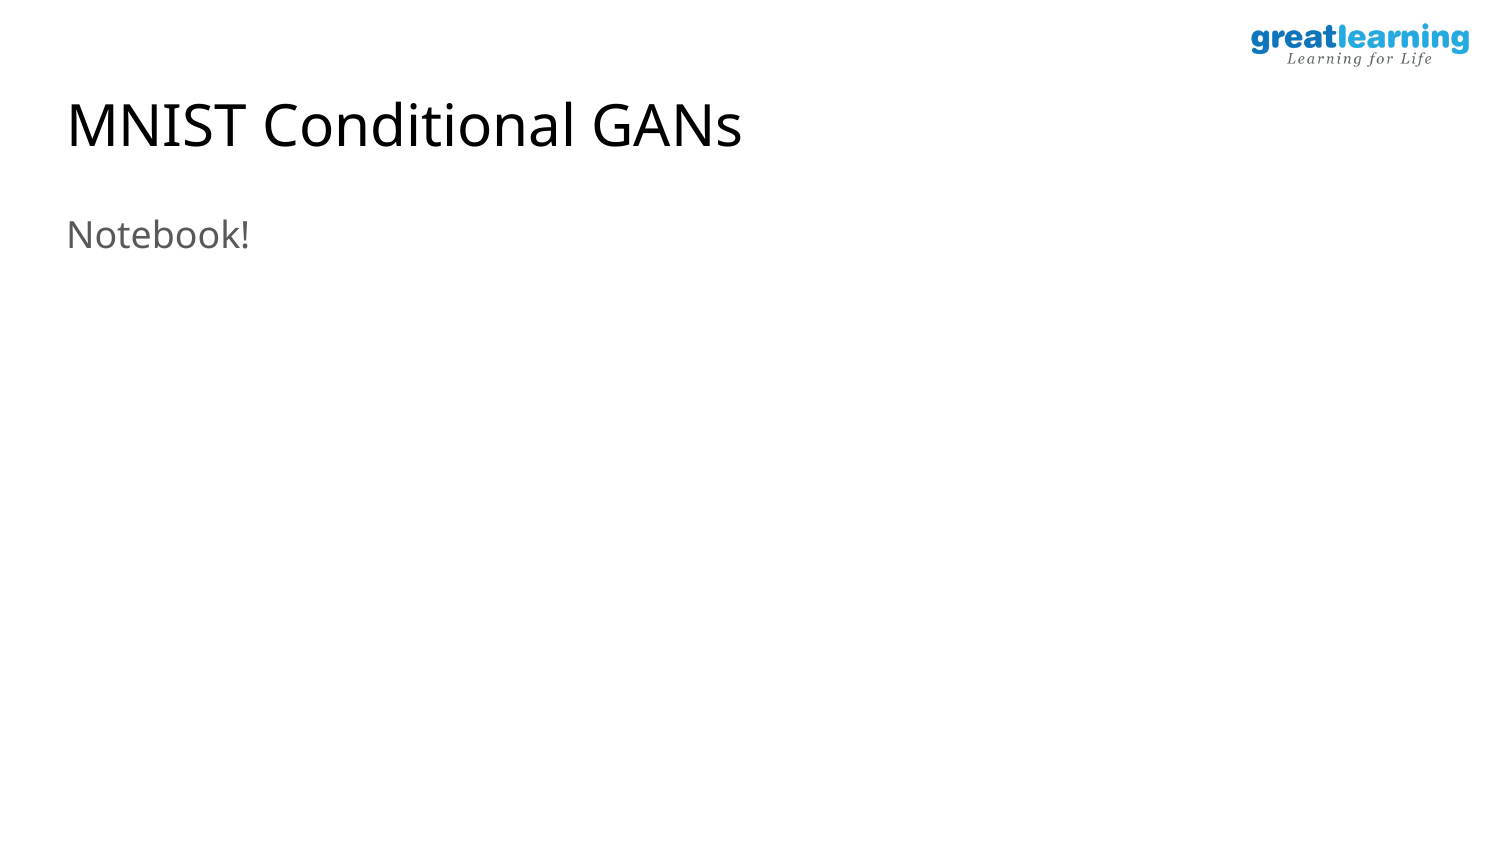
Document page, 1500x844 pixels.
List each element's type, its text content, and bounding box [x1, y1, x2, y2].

list Notebook! [51, 189, 1449, 750]
title MNIST Conditional GANs [51, 72, 1449, 167]
picture [1251, 23, 1469, 67]
